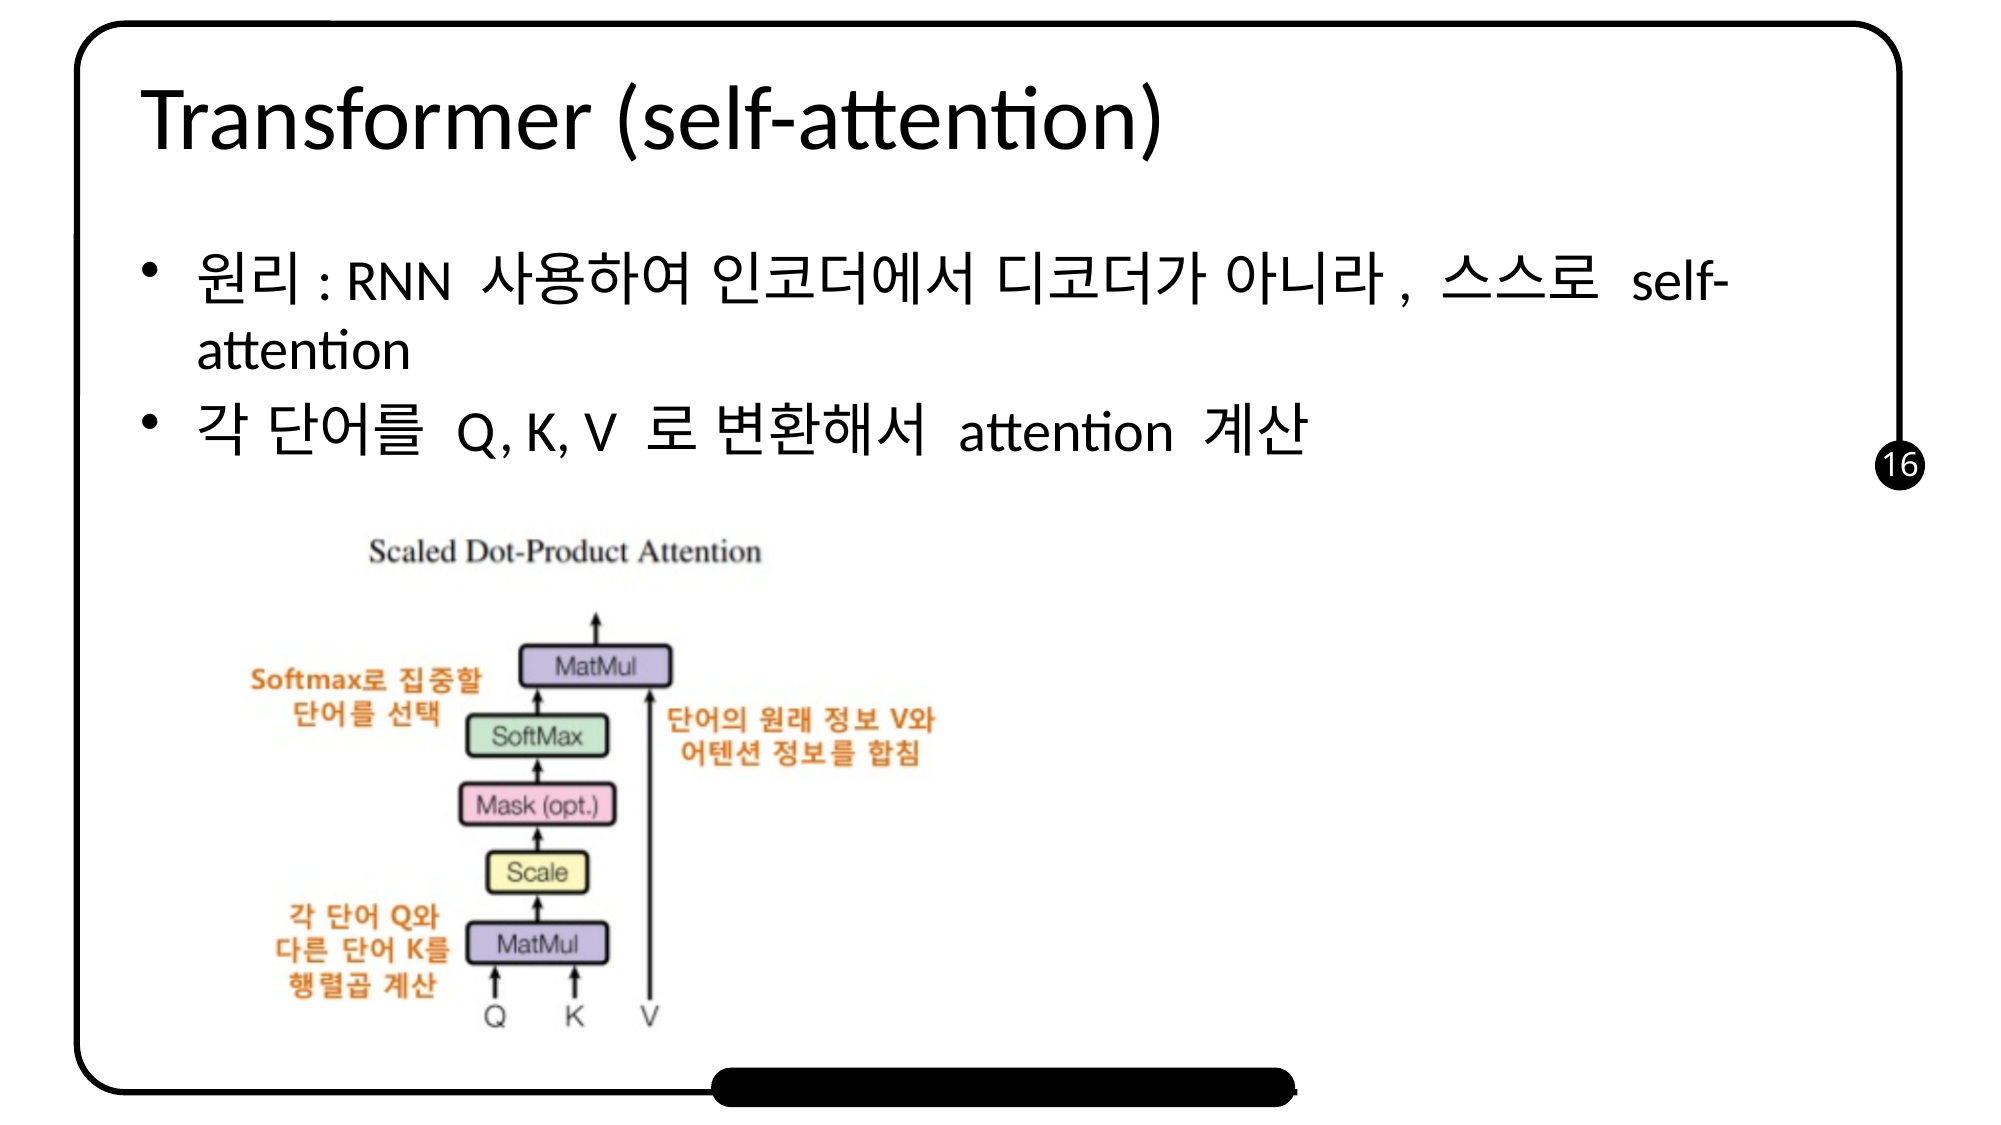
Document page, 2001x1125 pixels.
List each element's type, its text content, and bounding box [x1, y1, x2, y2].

picture [243, 516, 941, 1045]
title Transformer (self-attention) [125, 50, 1854, 210]
list 원리: RNN 사용하여 인코더에서 디코더가 아니라, 스스로 self-attention 각 단어를 Q, K, V 로 변환해서 attention 계산 [125, 234, 1854, 1058]
